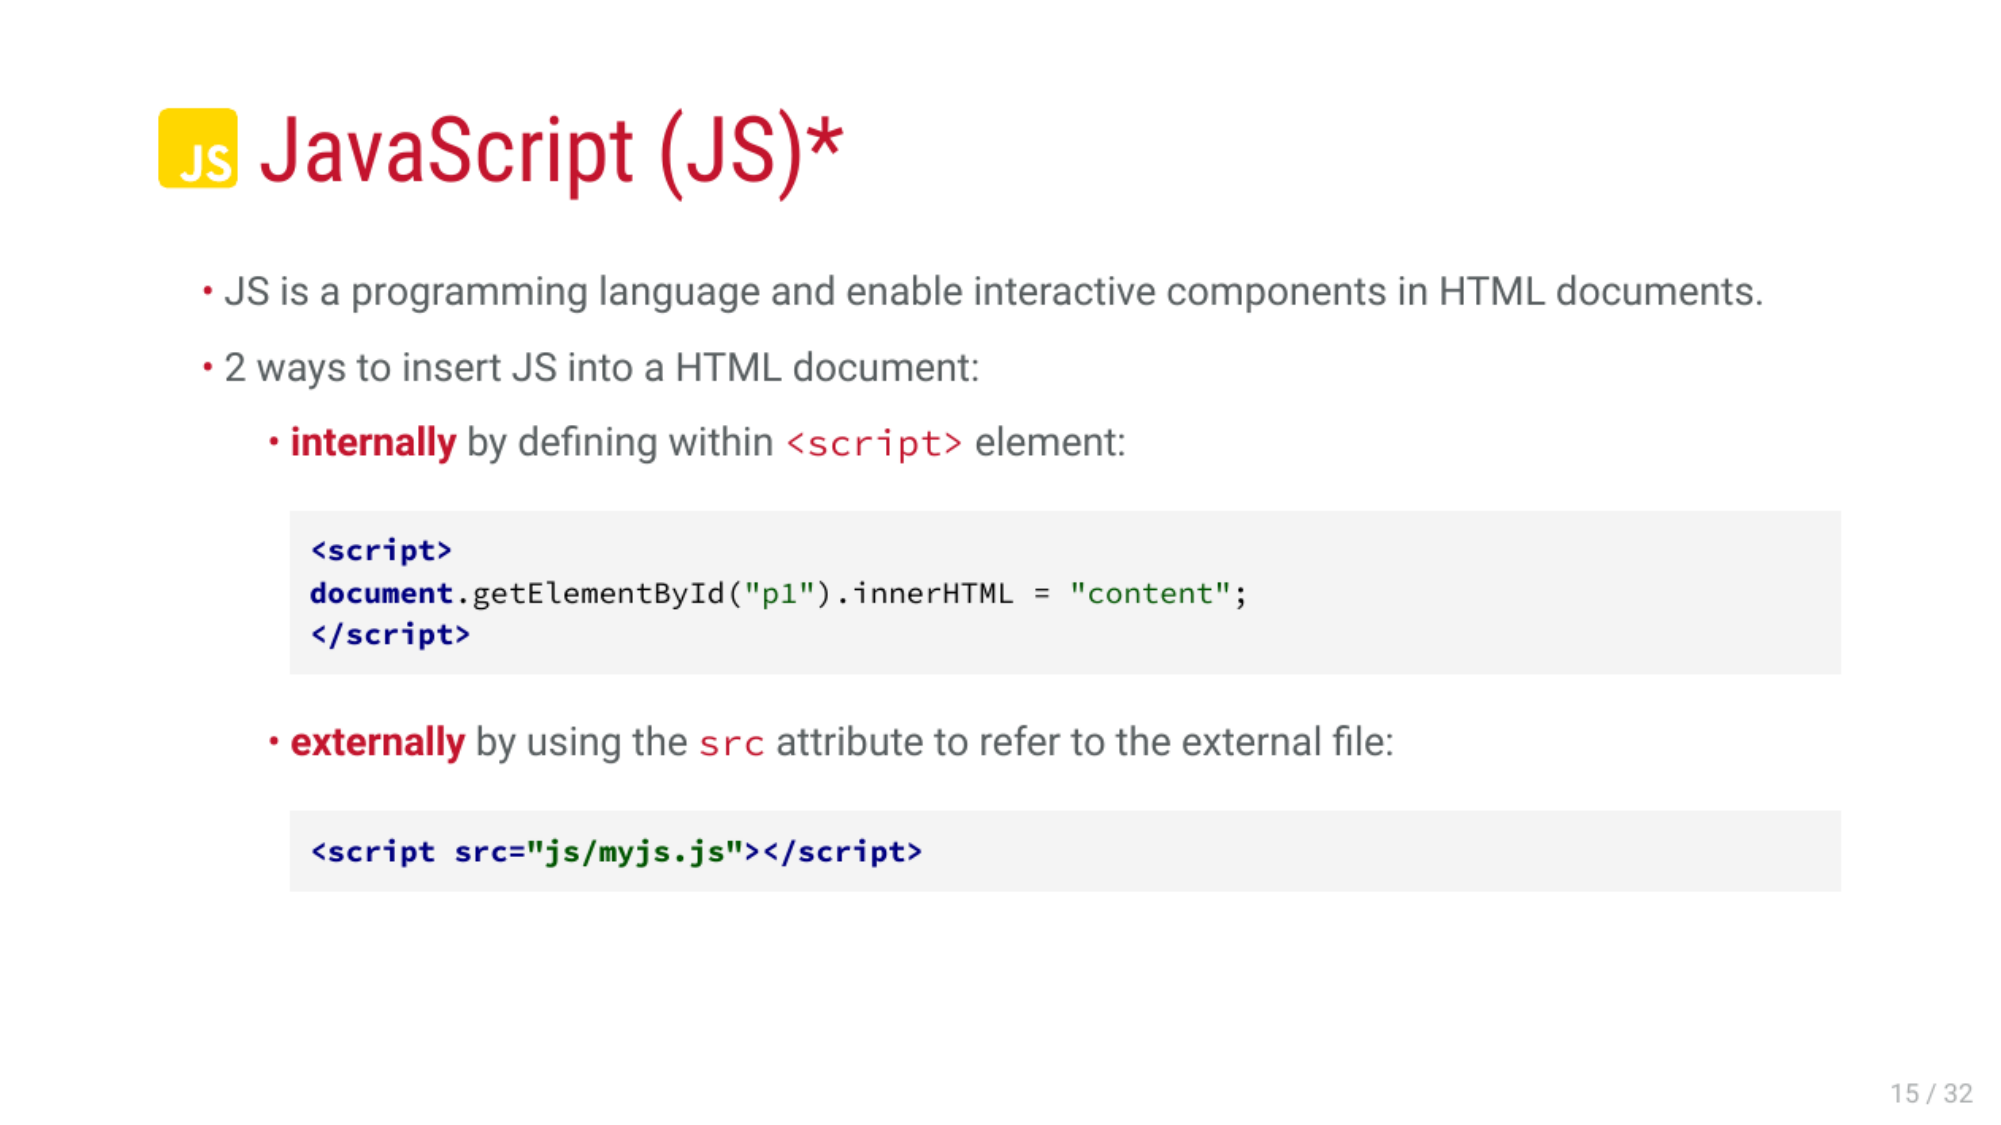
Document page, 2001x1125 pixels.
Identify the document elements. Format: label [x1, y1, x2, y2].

list [0, 0, 2000, 1125]
